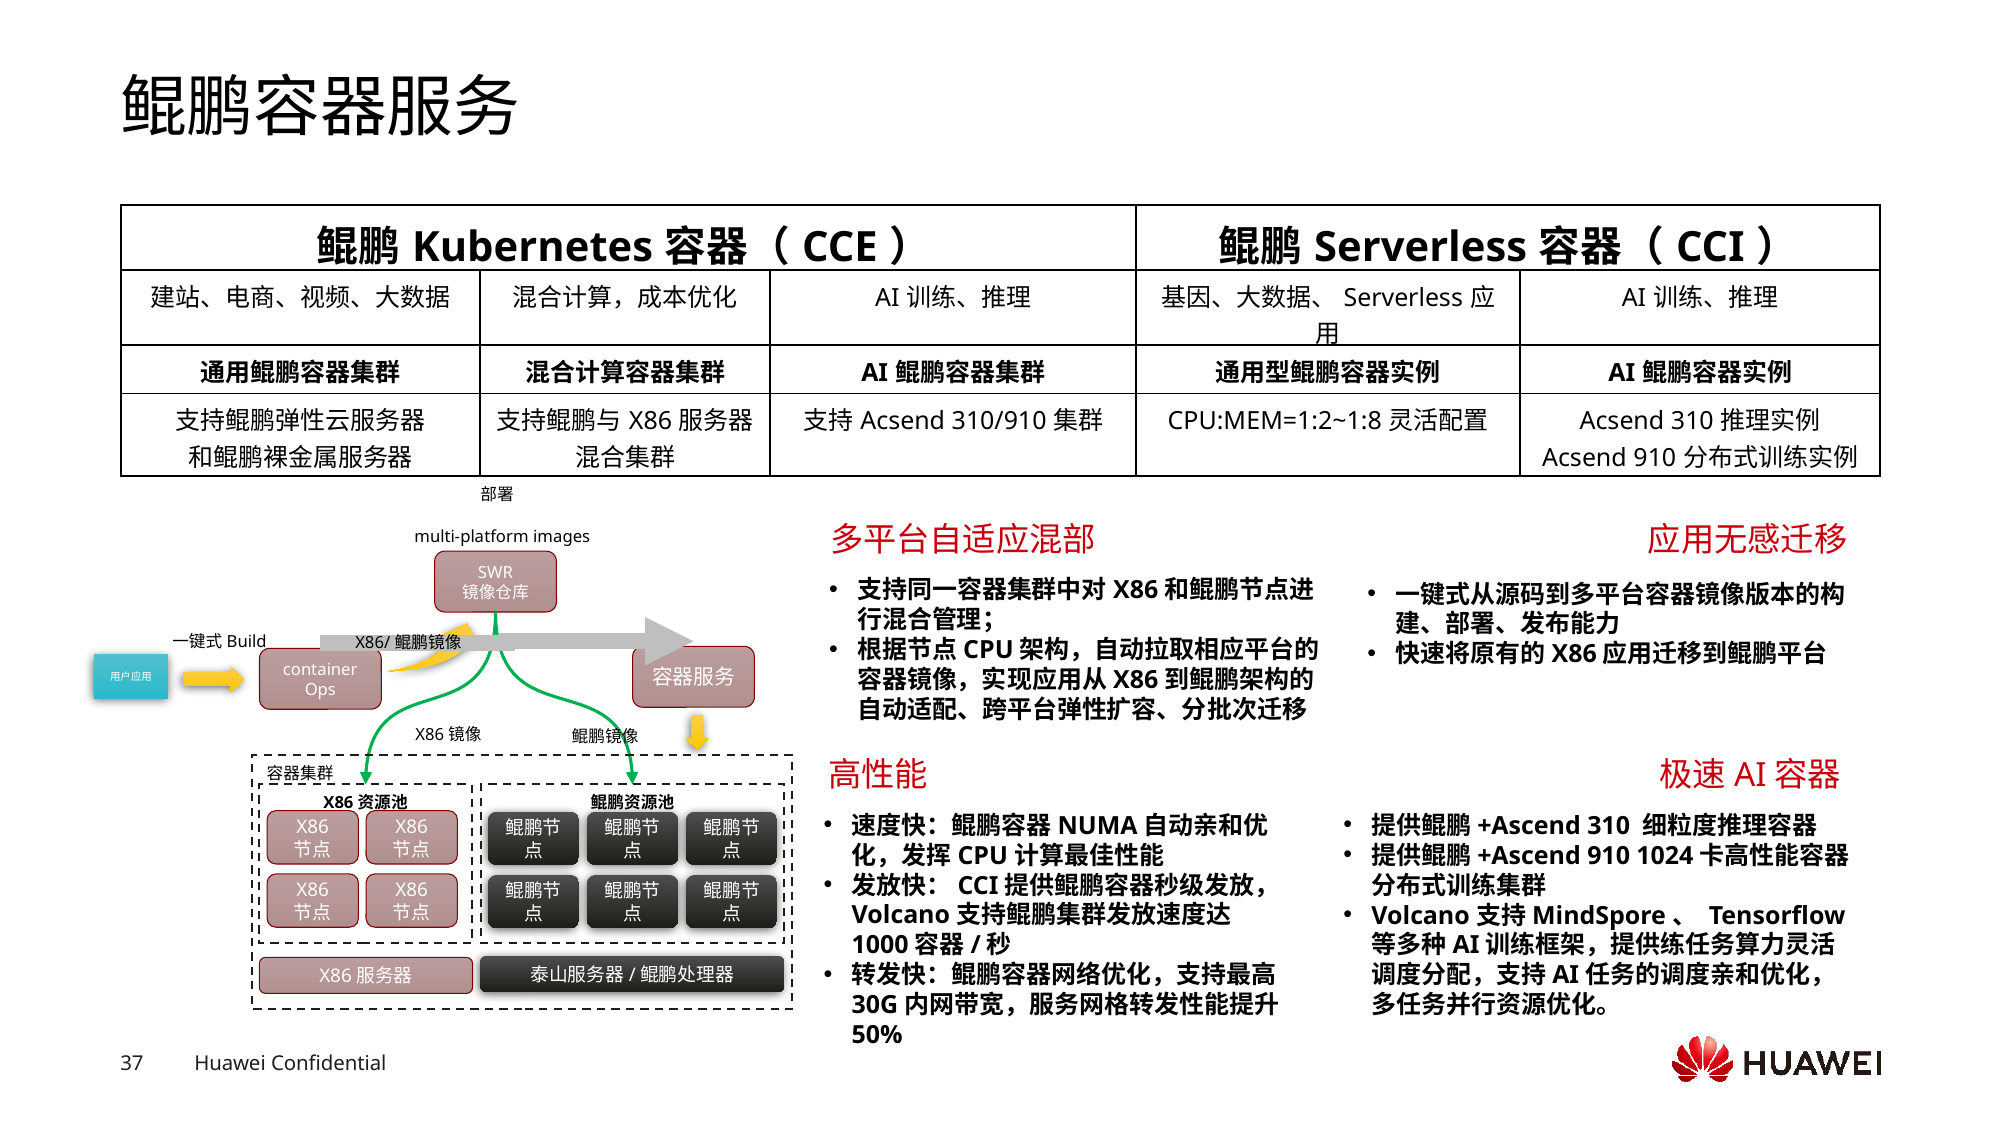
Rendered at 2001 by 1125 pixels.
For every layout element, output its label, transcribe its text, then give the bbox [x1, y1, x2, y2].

table_cell Acsend 310推理实例 Acsend 910分布式训练实例 [1521, 394, 1879, 475]
table_cell AI鲲鹏容器实例 [1521, 346, 1879, 393]
table_cell 支持Acsend 310/910集群 [771, 394, 1135, 475]
text_box 速度快：鲲鹏容器NUMA自动亲和优化，发挥CPU计算最佳性能 发放快：CCI提供鲲鹏容器秒级发放，Volcano支持鲲鹏集群发放速度达1000容器/秒 转发快：鲲鹏容器网络优化，支持最高30G内网带宽，服务网格转发性能提升50% [823, 809, 1288, 1049]
table_header 鲲鹏Serverless容器（CCI） [1137, 206, 1879, 269]
table_cell 通用型鲲鹏容器实例 [1137, 346, 1519, 393]
table_cell 混合计算容器集群 [481, 346, 769, 393]
table_cell 支持鲲鹏弹性云服务器 和鲲鹏裸金属服务器 [122, 394, 479, 475]
text_box 提供鲲鹏+Ascend 310 细粒度推理容器 提供鲲鹏+Ascend 910 1024卡高性能容器分布式训练集群 Volcano支持MindSpore、 Tensorflow等多种AI训练框架，提供练任务算力灵活调度分配，支持AI任务的调度亲和优化，多任务并行资源优化。 [1343, 809, 1851, 1019]
picture [1672, 1036, 1881, 1082]
table_cell AI鲲鹏容器集群 [771, 346, 1135, 393]
table_cell CPU:MEM=1:2~1:8灵活配置 [1137, 394, 1519, 475]
table_cell 混合计算，成本优化 [481, 271, 769, 344]
table_cell AI训练、推理 [1521, 271, 1879, 344]
table_cell 建站、电商、视频、大数据 [122, 271, 479, 344]
text_box 支持同一容器集群中对X86和鲲鹏节点进行混合管理； 根据节点CPU架构，自动拉取相应平台的容器镜像，实现应用从X86到鲲鹏架构的自动适配、跨平台弹性扩容、分批次迁移 [829, 573, 1322, 724]
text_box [93, 475, 793, 1009]
text_box 应用无感迁移 [1535, 518, 1848, 559]
table_cell 支持鲲鹏与X86服务器 混合集群 [481, 394, 769, 475]
table_cell 通用鲲鹏容器集群 [122, 346, 479, 393]
table_header 鲲鹏Kubernetes容器（CCE） [122, 206, 1135, 269]
table_cell AI训练、推理 [771, 271, 1135, 344]
table_cell 基因、大数据、Serverless应用 [1137, 271, 1519, 344]
text_box 极速AI容器 [1529, 753, 1841, 794]
title 鲲鹏容器服务 [120, 73, 1880, 155]
text_box 一键式从源码到多平台容器镜像版本的构建、部署、发布能力 快速将原有的X86应用迁移到鲲鹏平台 [1367, 578, 1851, 668]
text_box 高性能 [828, 753, 1158, 794]
text_box 多平台自适应混部 [829, 518, 1159, 559]
